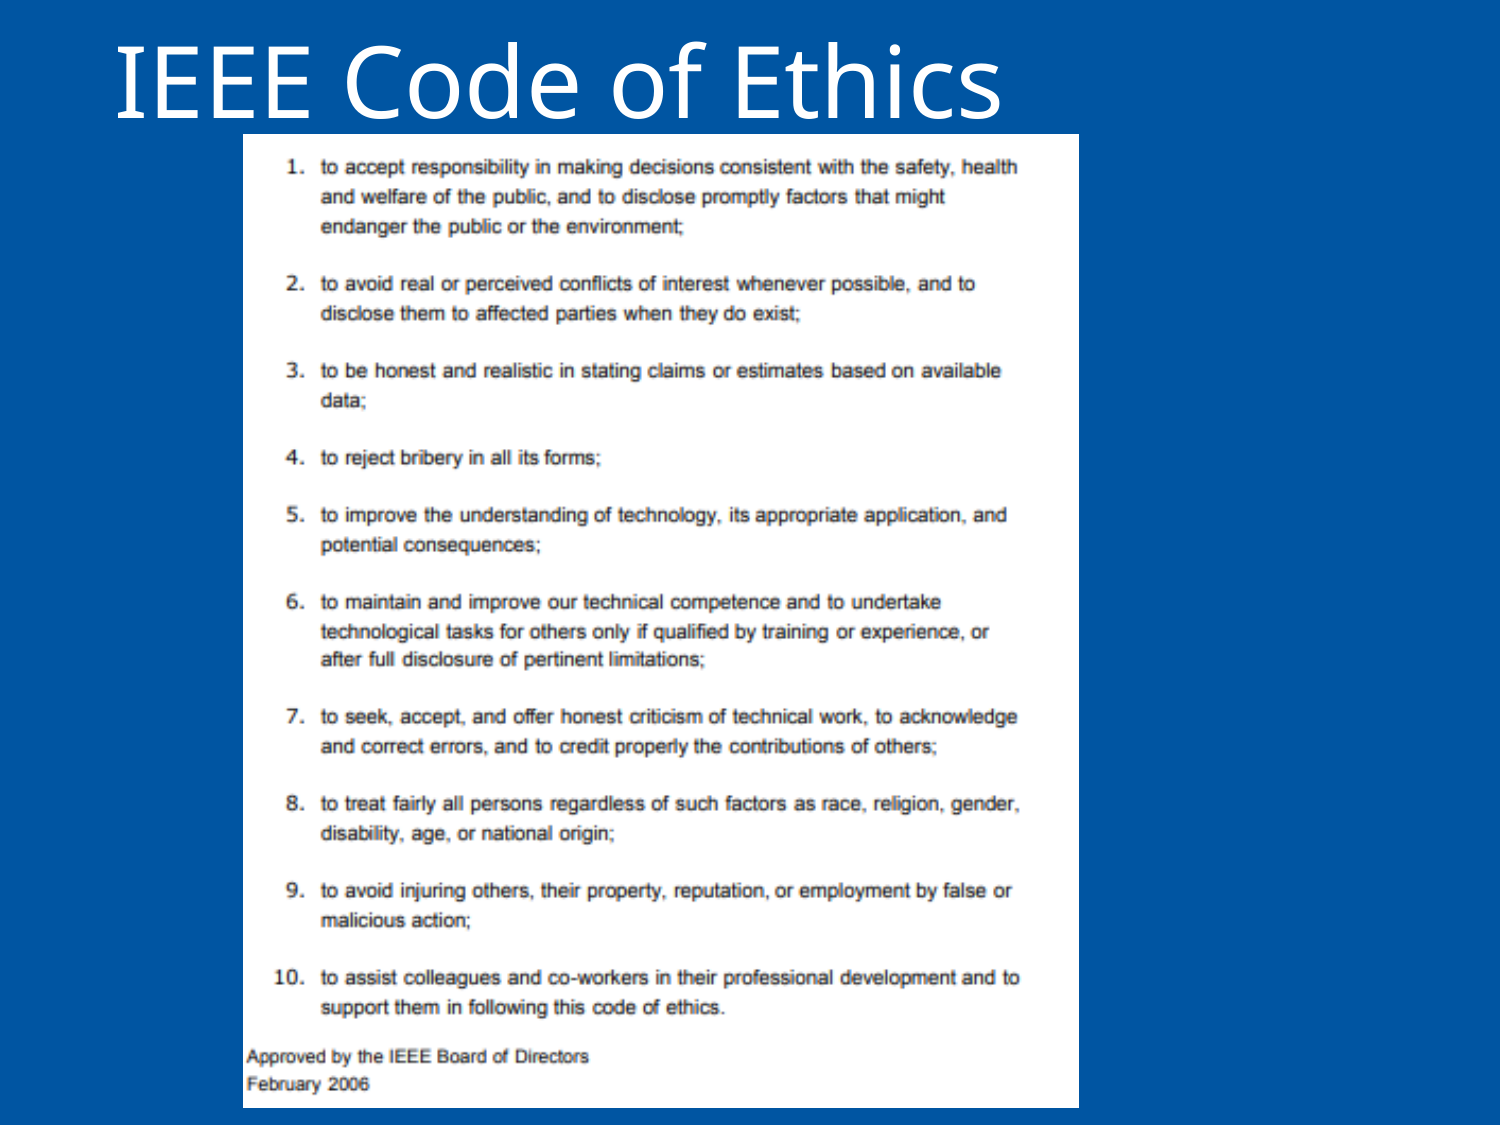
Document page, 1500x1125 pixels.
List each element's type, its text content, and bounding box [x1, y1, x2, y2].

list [243, 134, 1079, 1108]
title IEEE Code of Ethics [99, 13, 1394, 159]
